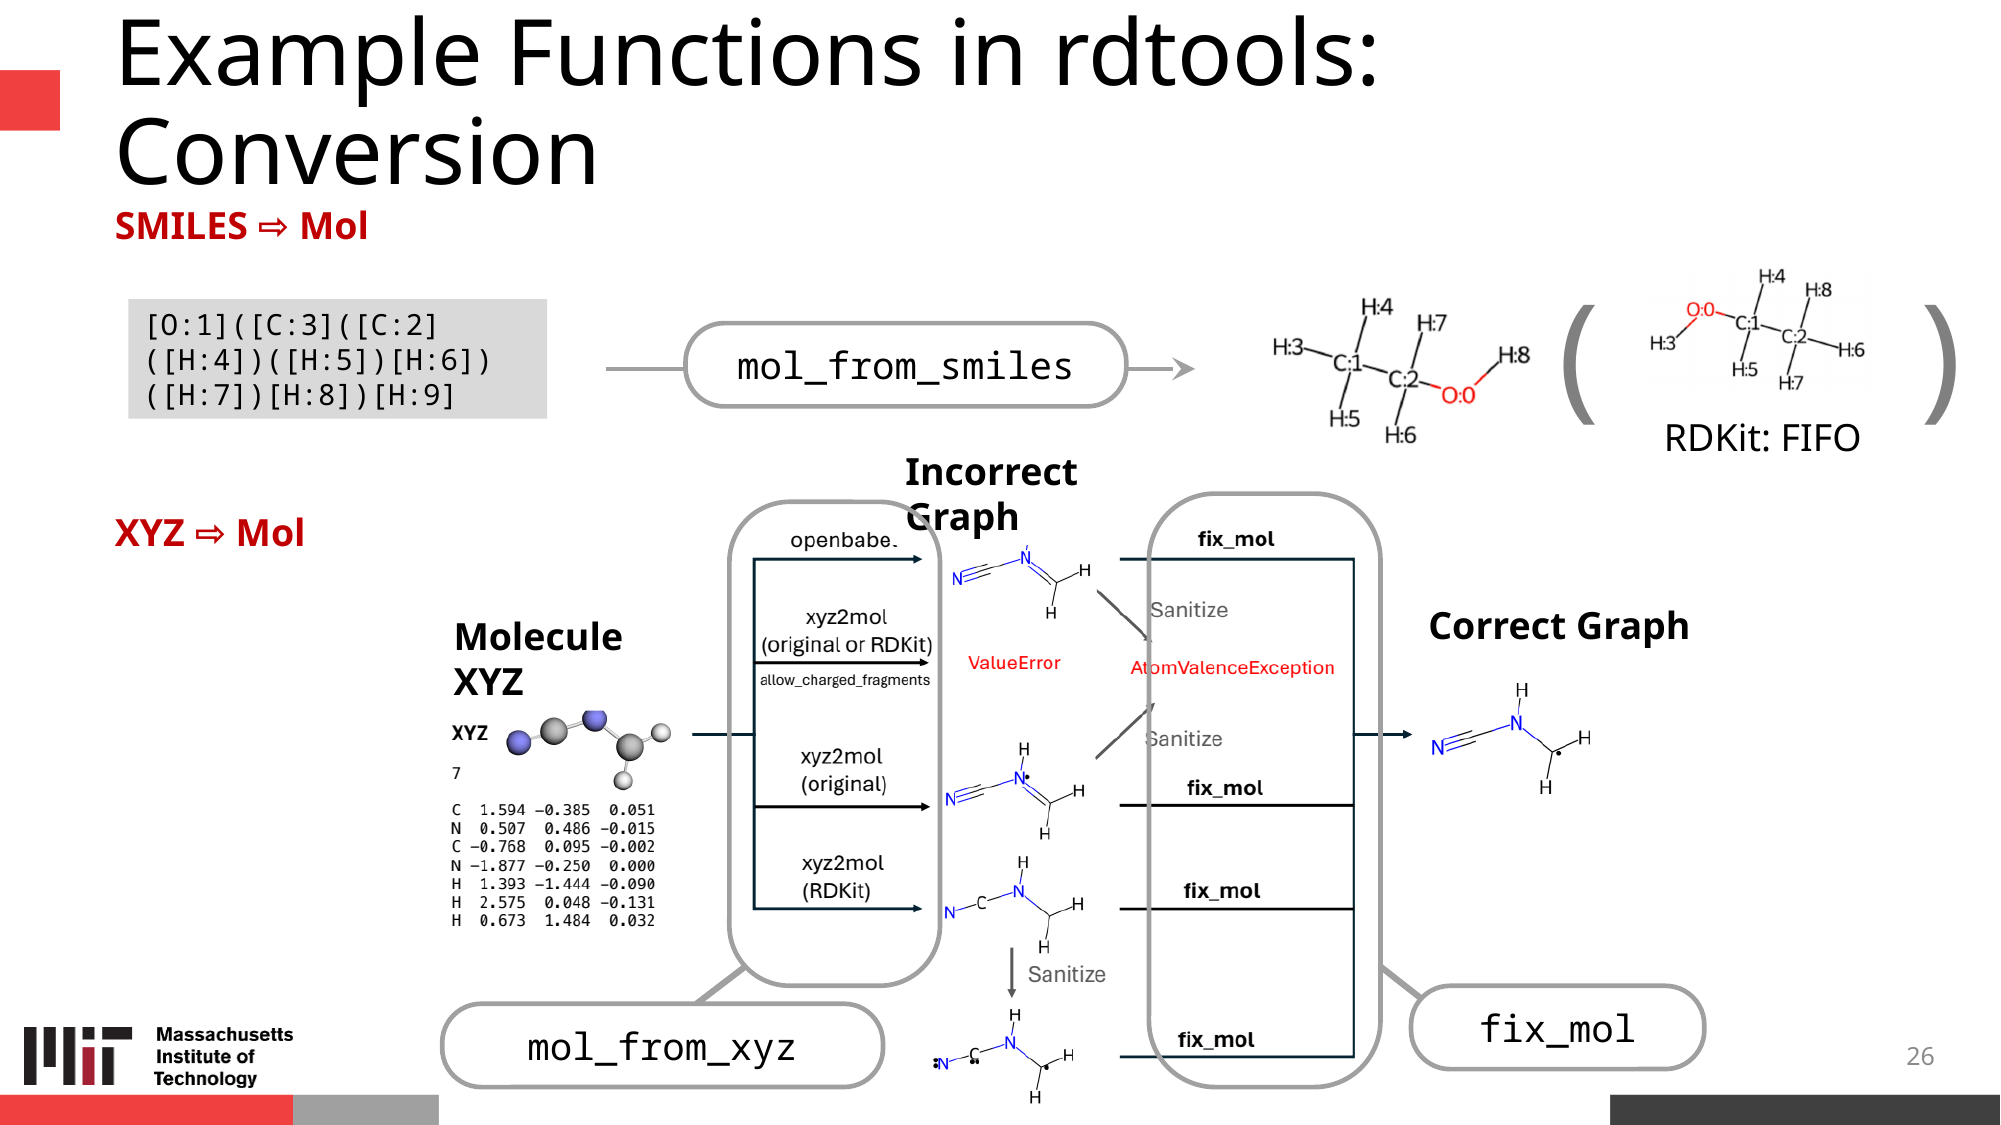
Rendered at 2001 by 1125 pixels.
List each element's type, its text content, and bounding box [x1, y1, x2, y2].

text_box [99, 194, 1940, 467]
text_box XYZ ⇨ Mol [99, 501, 438, 562]
picture [24, 1027, 293, 1088]
title Example Functions in rdtools: Conversion [99, 29, 1900, 180]
slide_number 26 [1800, 1027, 1950, 1088]
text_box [442, 493, 1705, 1088]
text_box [438, 440, 1763, 1125]
